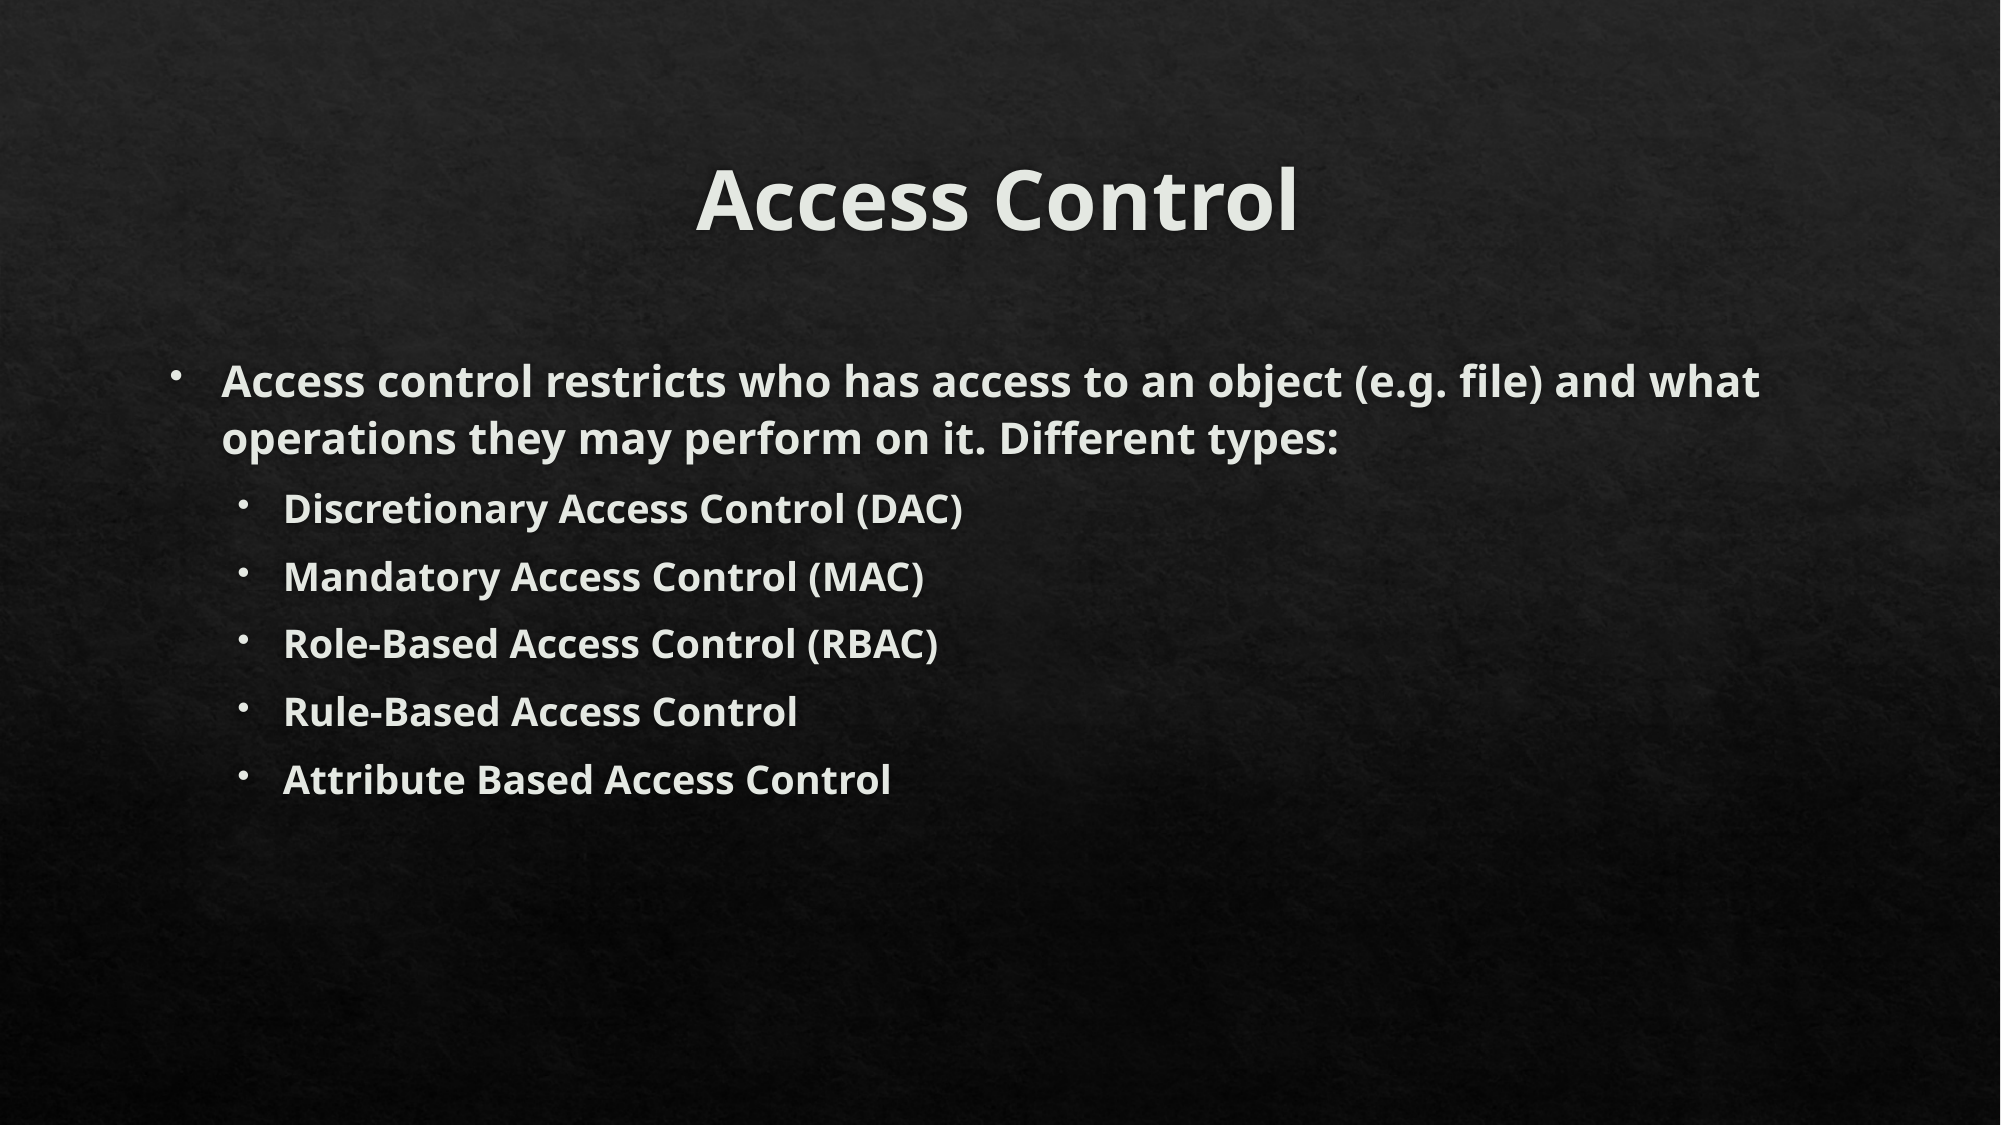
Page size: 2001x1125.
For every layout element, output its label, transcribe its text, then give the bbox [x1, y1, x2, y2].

list Access control restricts who has access to an object (e.g. file) and what operations they may perform on it. Different types: Discretionary Access Control (DAC) Mandatory Access Control (MAC) Role-Based Access Control (RBAC) Rule-Based Access Control Attribute Based Access Control [149, 340, 1849, 950]
title Access Control [149, 99, 1849, 307]
